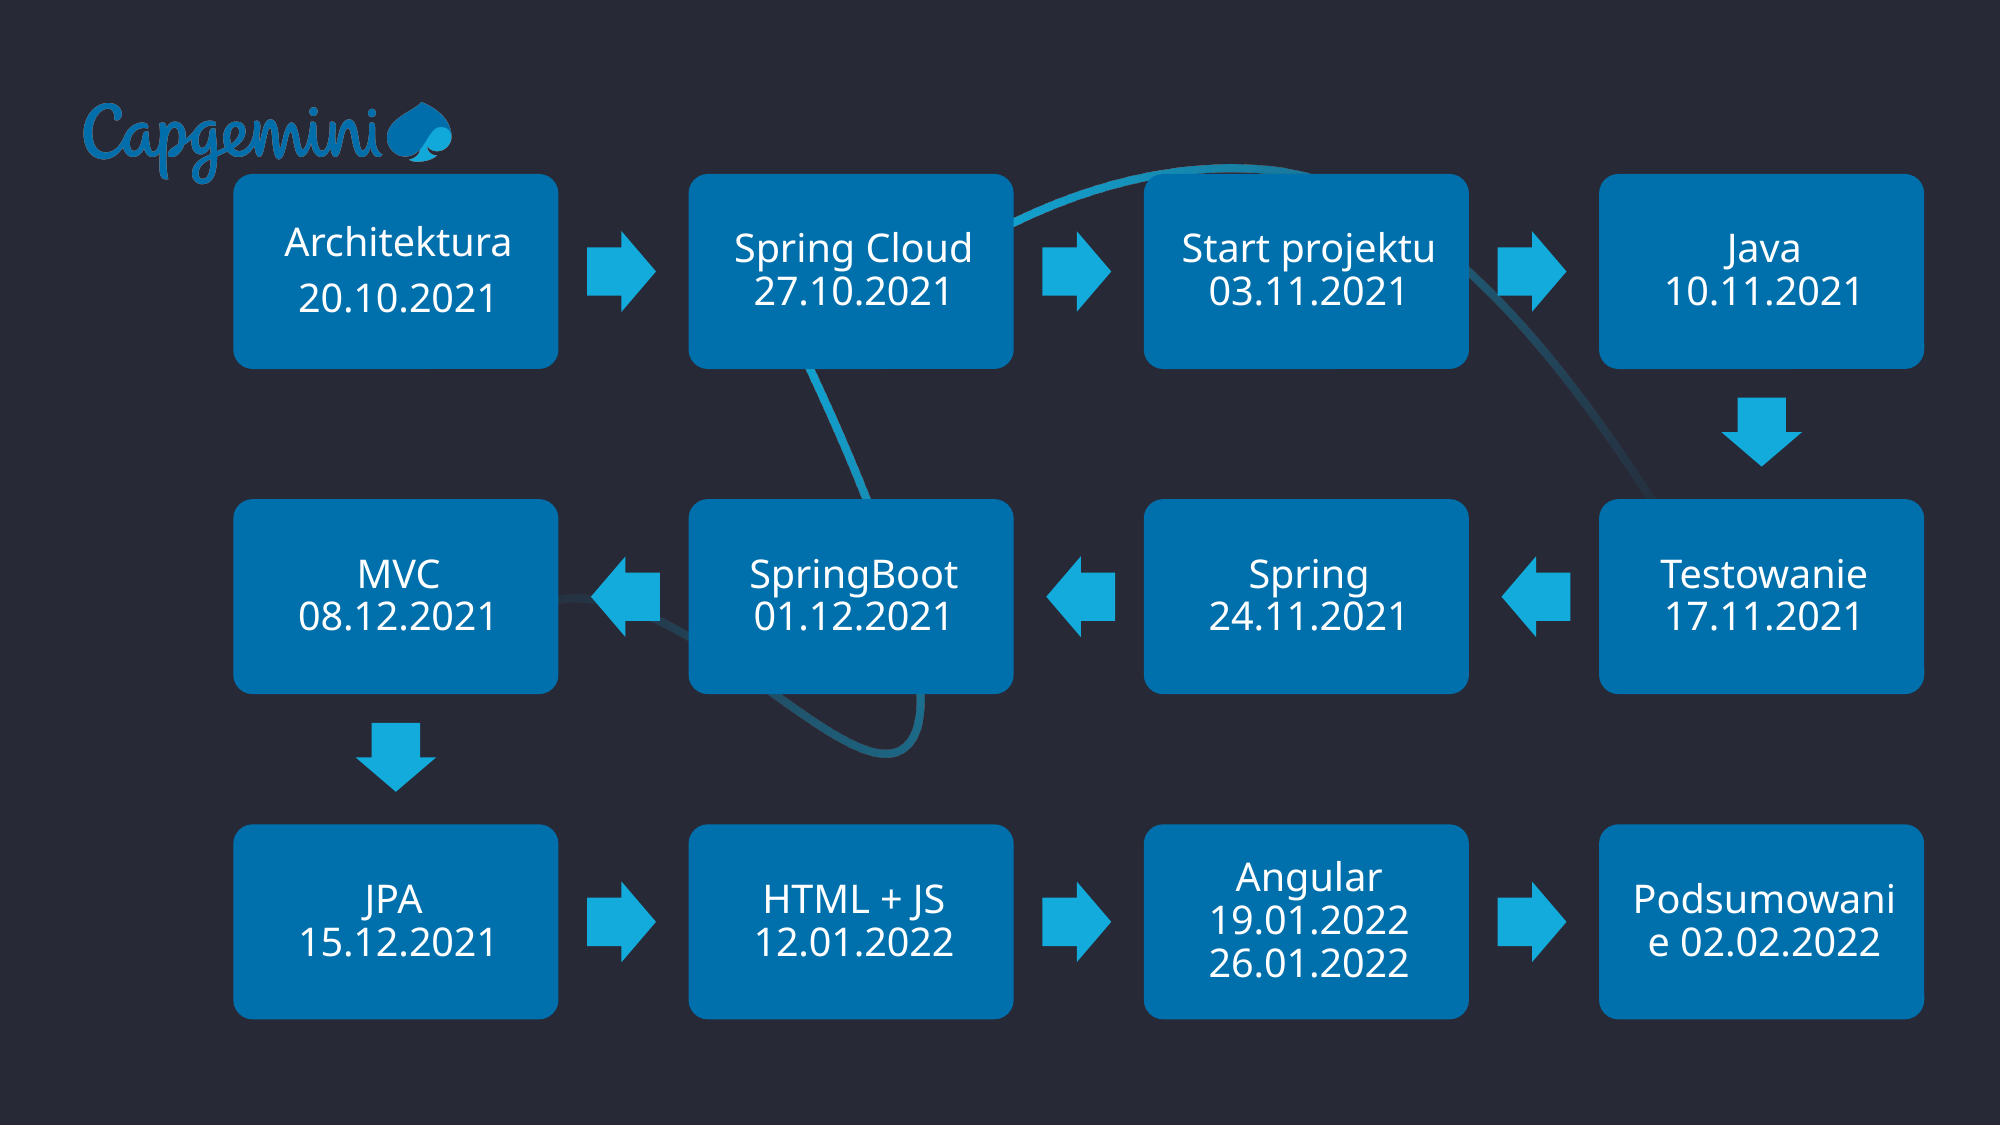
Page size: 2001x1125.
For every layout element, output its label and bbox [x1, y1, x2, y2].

picture [19, 42, 516, 244]
text_box [232, 48, 1925, 1125]
